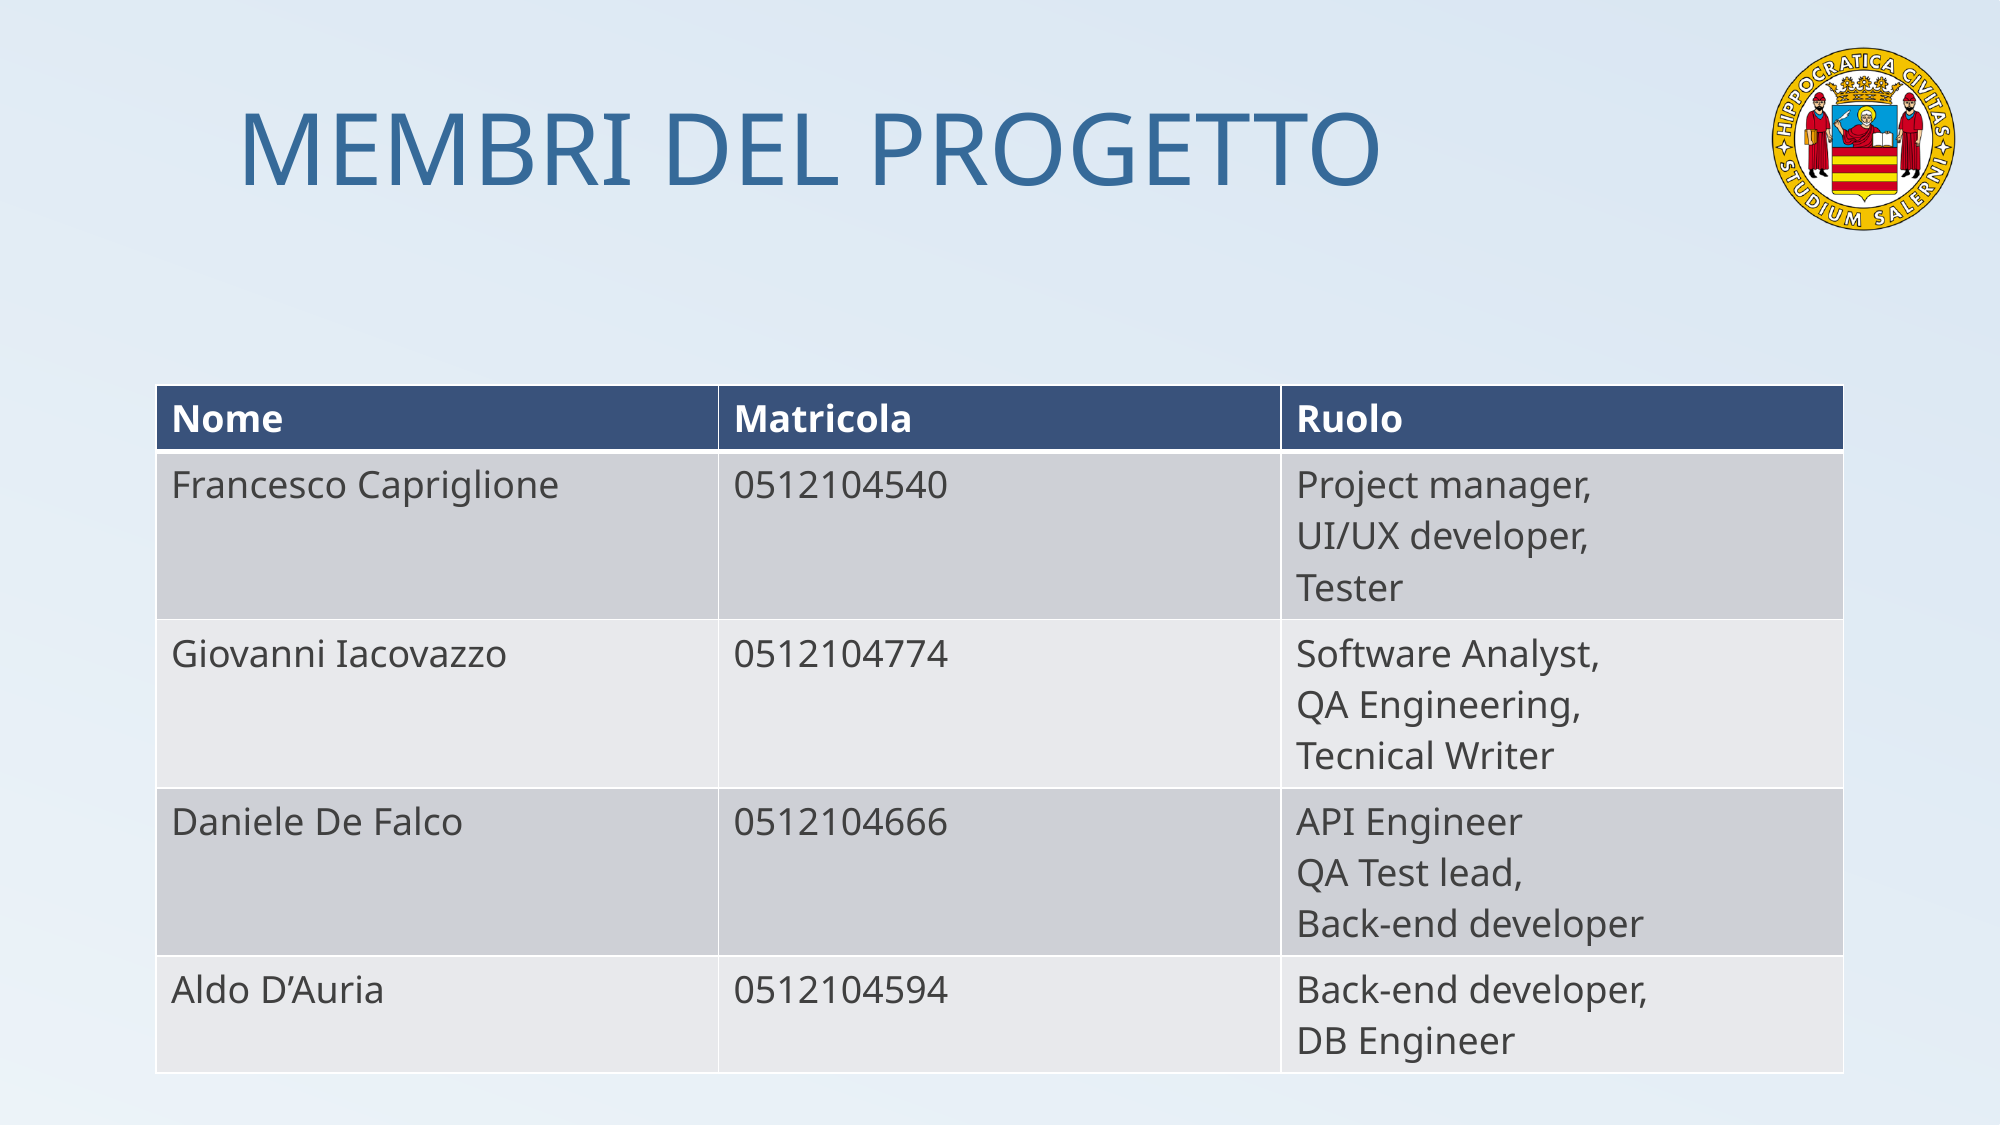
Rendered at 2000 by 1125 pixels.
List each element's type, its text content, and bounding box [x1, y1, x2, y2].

table_cell 0512104666 [719, 789, 1280, 955]
table_cell Aldo D’Auria [157, 957, 718, 1072]
picture [1767, 42, 1959, 234]
table_cell Giovanni Iacovazzo [157, 620, 718, 787]
table_header Nome [157, 386, 718, 449]
text_box MEMBRI DEL PROGETTO [221, 78, 1401, 213]
table_cell 0512104540 [719, 454, 1280, 619]
table_cell 0512104594 [719, 957, 1280, 1072]
table_cell Daniele De Falco [157, 789, 718, 955]
table_cell Project manager, UI/UX developer, Tester [1282, 454, 1843, 619]
table_cell Back-end developer, DB Engineer [1282, 957, 1843, 1072]
table_cell API Engineer QA Test lead, Back-end developer [1282, 789, 1843, 955]
table_header Matricola [719, 386, 1280, 449]
table_header Ruolo [1282, 386, 1843, 449]
table_cell Francesco Capriglione [157, 454, 718, 619]
table_cell Software Analyst, QA Engineering, Tecnical Writer [1282, 620, 1843, 787]
table_cell 0512104774 [719, 620, 1280, 787]
